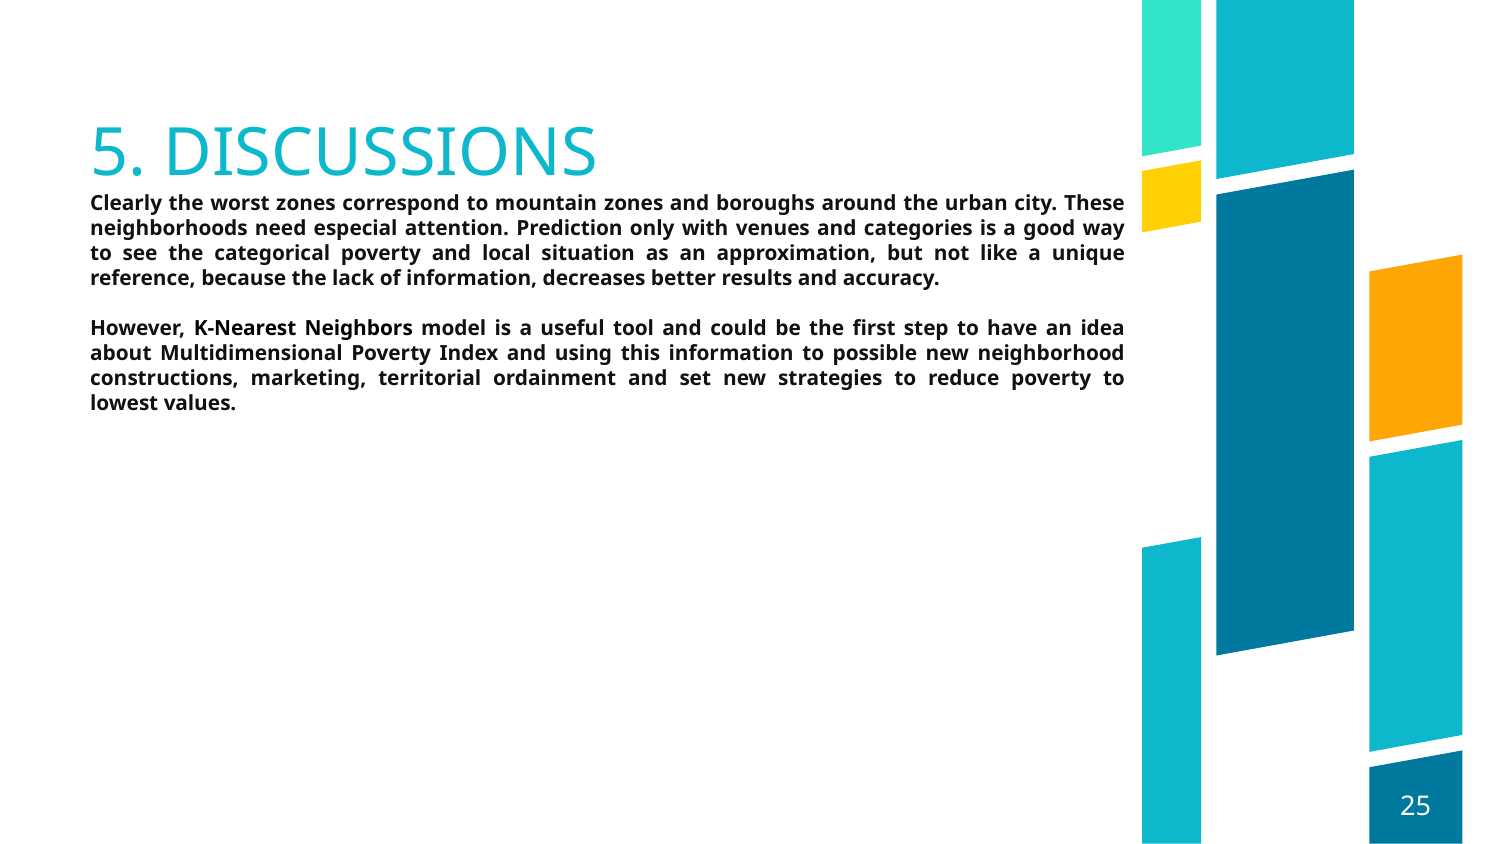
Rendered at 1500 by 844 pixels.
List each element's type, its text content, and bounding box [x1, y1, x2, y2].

text_box 5. DISCUSSIONS [90, 124, 1092, 189]
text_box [308, 337, 1198, 510]
text_box Clearly the worst zones correspond to mountain zones and boroughs around the urban city. These neighborhoods need especial attention. Prediction only with venues and categories is a good way to see the categorical poverty and local situation as an approximation, but not like a unique reference, because the lack of information, decreases better results and accuracy. However, K-Nearest Neighbors model is a useful tool and could be the first step to have an idea about Multidimensional Poverty Index and using this information to possible new neighborhood constructions, marketing, territorial ordainment and set new strategies to reduce poverty to lowest values. [90, 189, 1125, 720]
text_box 1 [1369, 769, 1463, 844]
